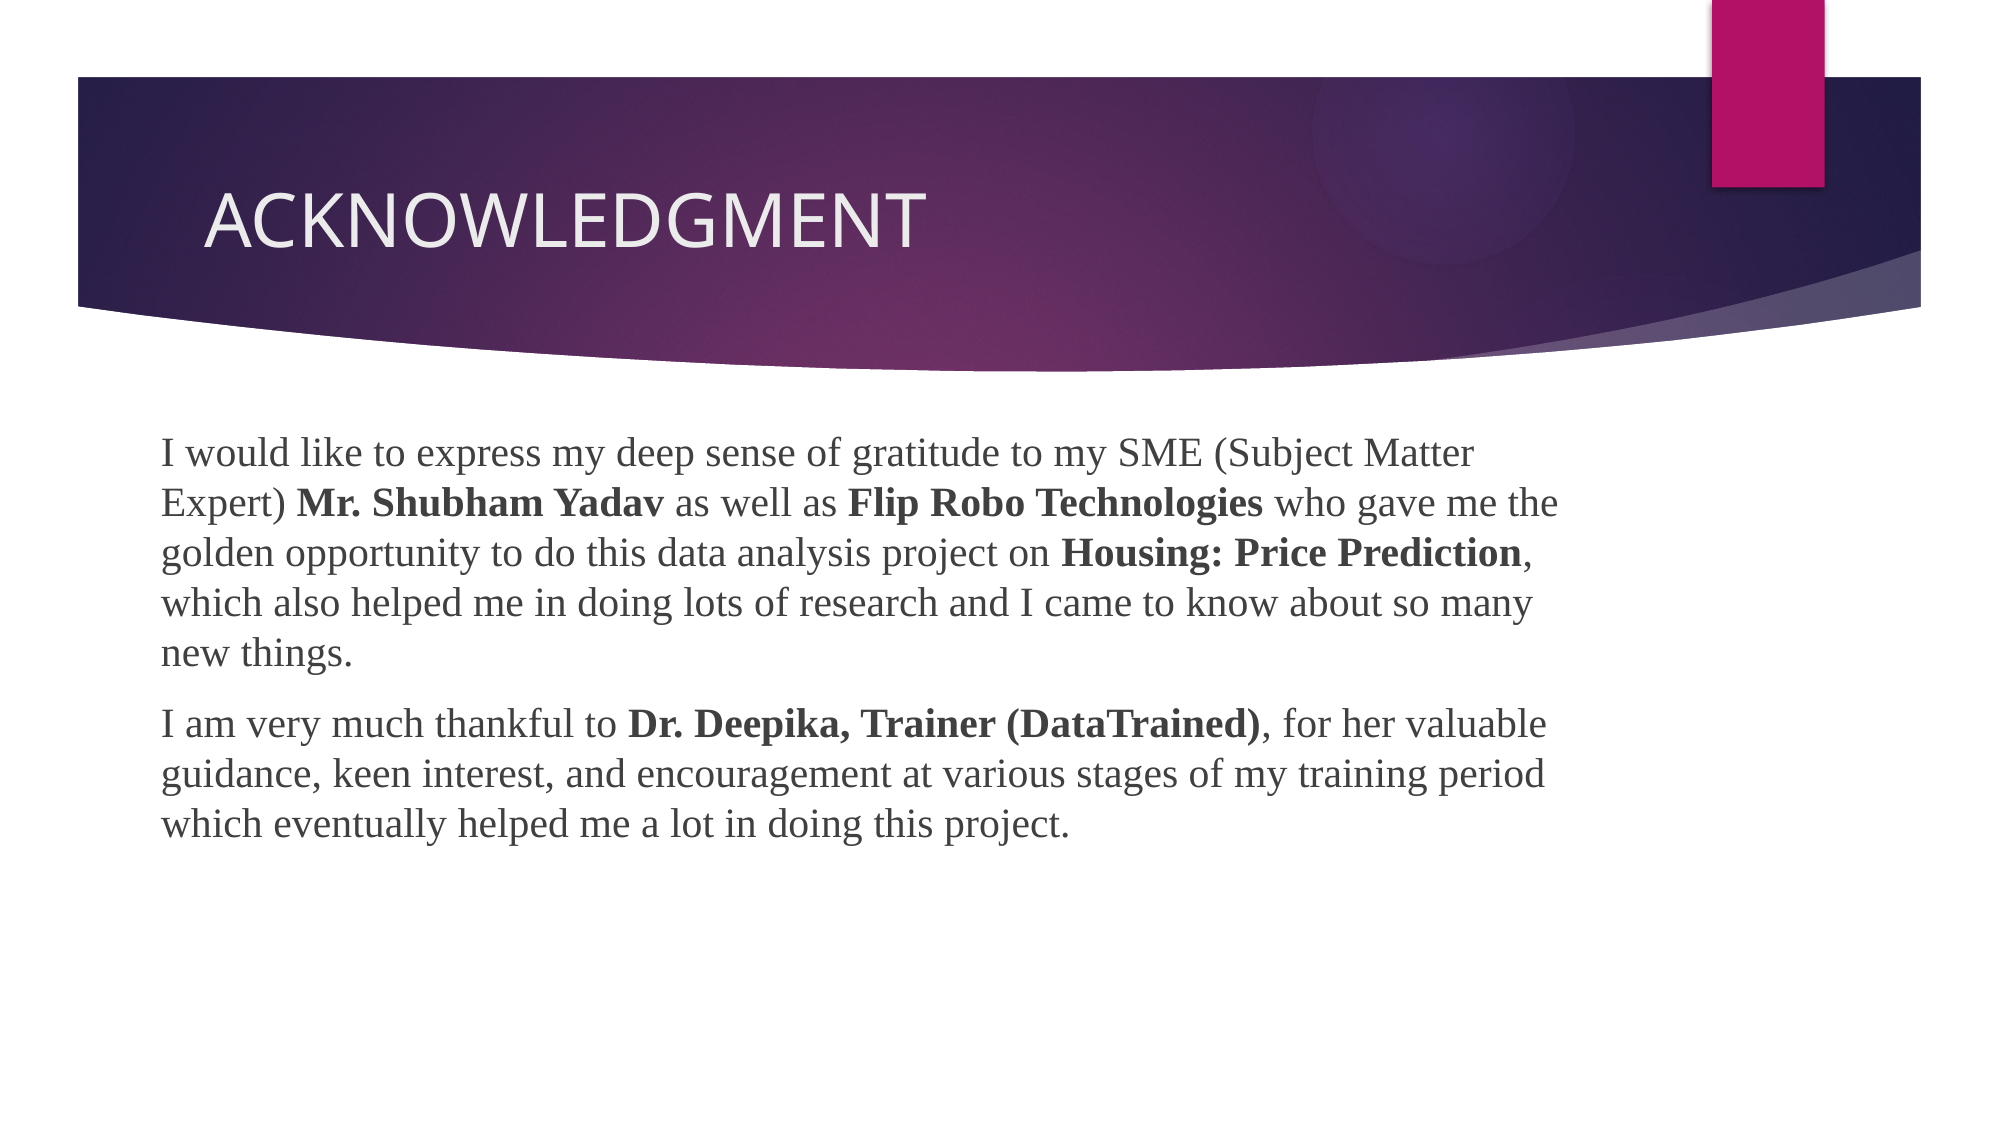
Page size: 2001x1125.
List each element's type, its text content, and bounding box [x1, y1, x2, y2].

list I would like to express my deep sense of gratitude to my SME (Subject Matter Expert) Mr. Shubham Yadav as well as Flip Robo Technologies who gave me the golden opportunity to do this data analysis project on Housing: Price Prediction, which also helped me in doing lots of research and I came to know about so many new things. I am very much thankful to Dr. Deepika, Trainer (DataTrained), for her valuable guidance, keen interest, and encouragement at various stages of my training period which eventually helped me a lot in doing this project. [145, 417, 1600, 1044]
title ACKNOWLEDGMENT [189, 159, 1627, 276]
